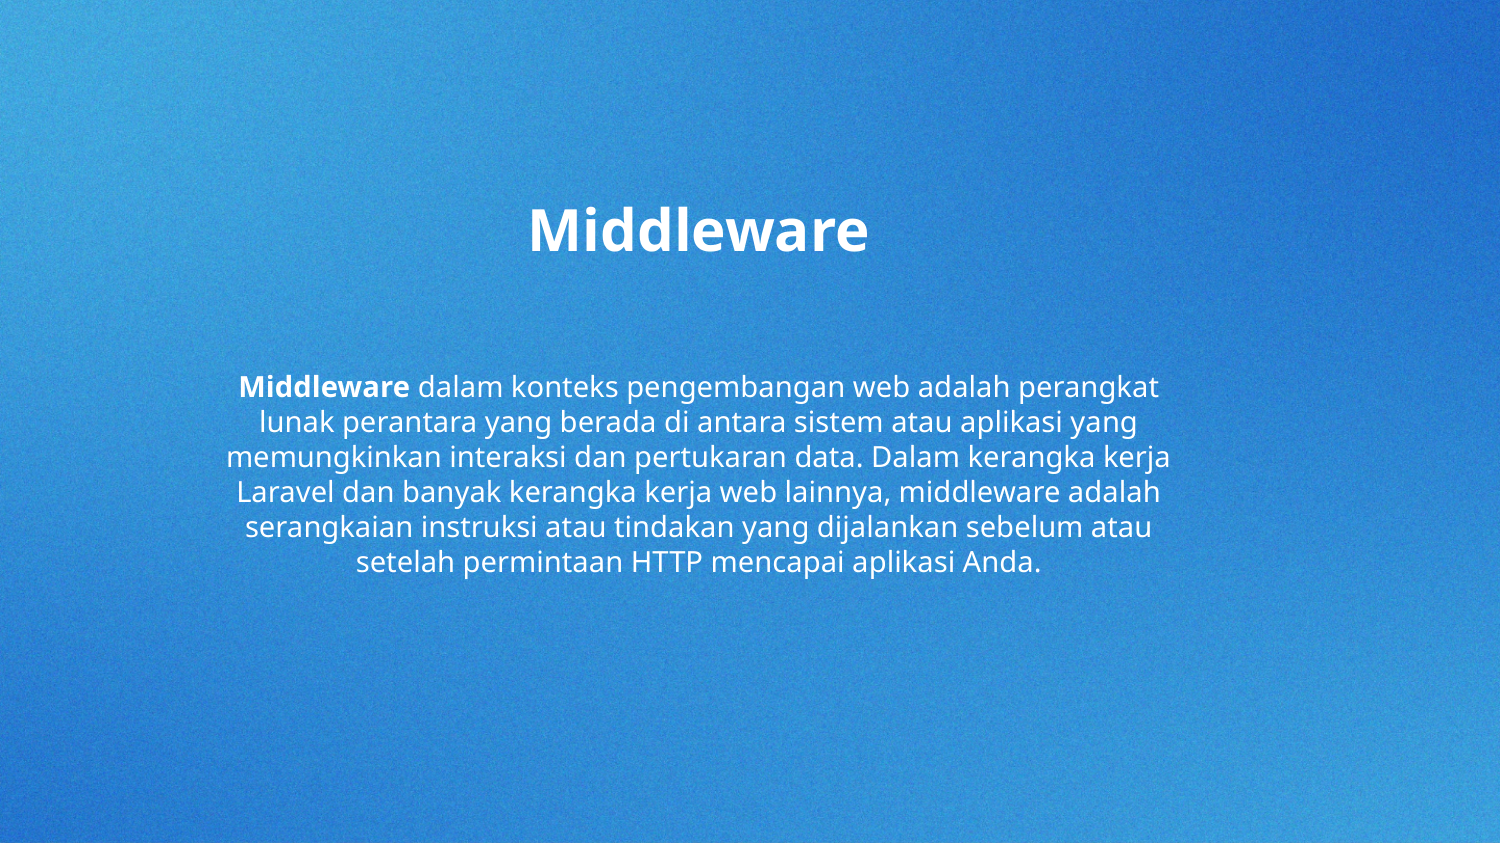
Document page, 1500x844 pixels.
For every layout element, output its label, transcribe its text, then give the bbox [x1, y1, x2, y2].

picture [0, 0, 1500, 844]
text_box Middleware dalam konteks pengembangan web adalah perangkat lunak perantara yang berada di antara sistem atau aplikasi yang memungkinkan interaksi dan pertukaran data. Dalam kerangka kerja Laravel dan banyak kerangka kerja web lainnya, middleware adalah serangkaian instruksi atau tindakan yang dijalankan sebelum atau setelah permintaan HTTP mencapai aplikasi Anda. [195, 361, 1203, 586]
text_box Middleware [323, 185, 1074, 271]
